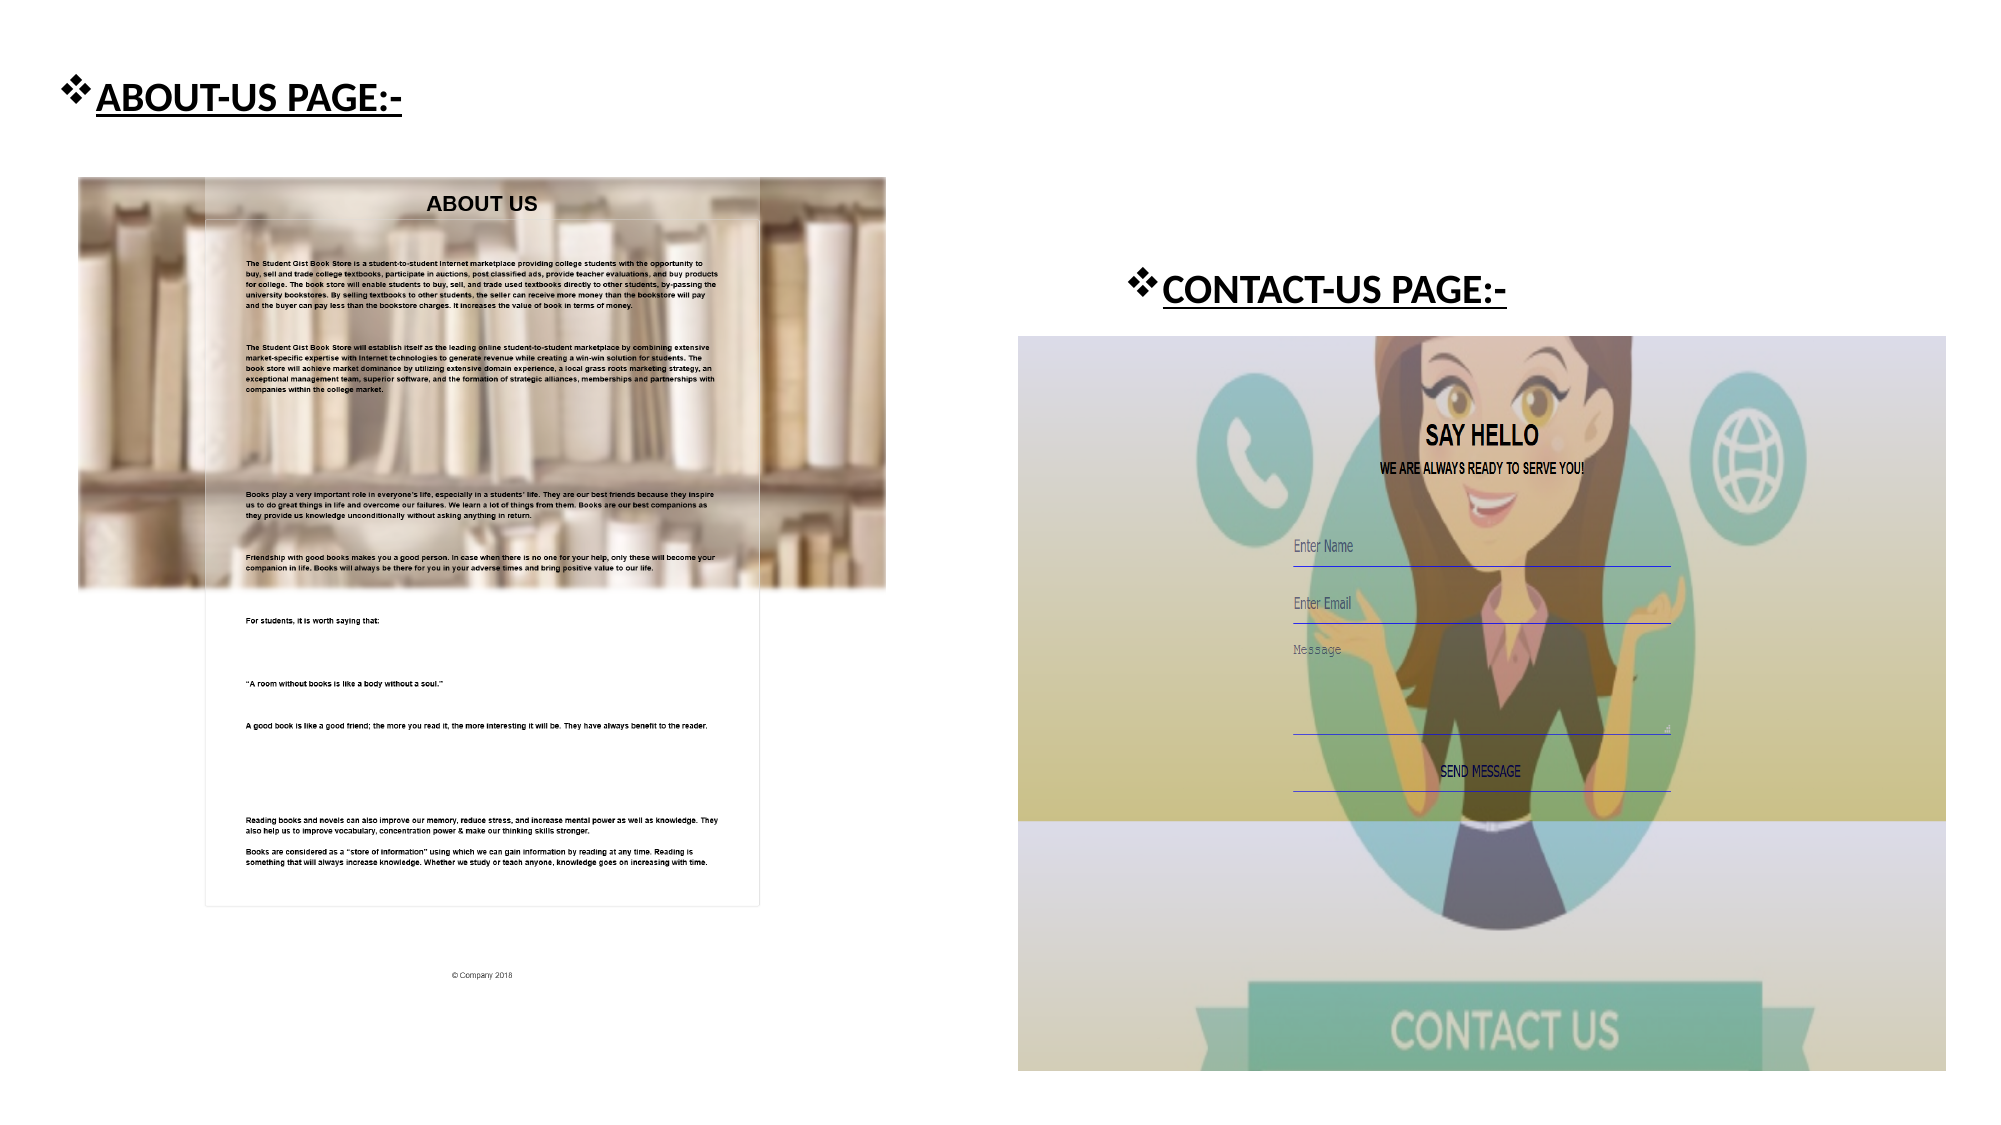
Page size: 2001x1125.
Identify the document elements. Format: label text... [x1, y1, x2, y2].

picture [1018, 336, 1946, 1071]
text_box CONTACT-US PAGE:- [1109, 254, 1796, 320]
text_box ABOUT-US PAGE:- [42, 62, 560, 128]
picture [78, 177, 886, 1017]
